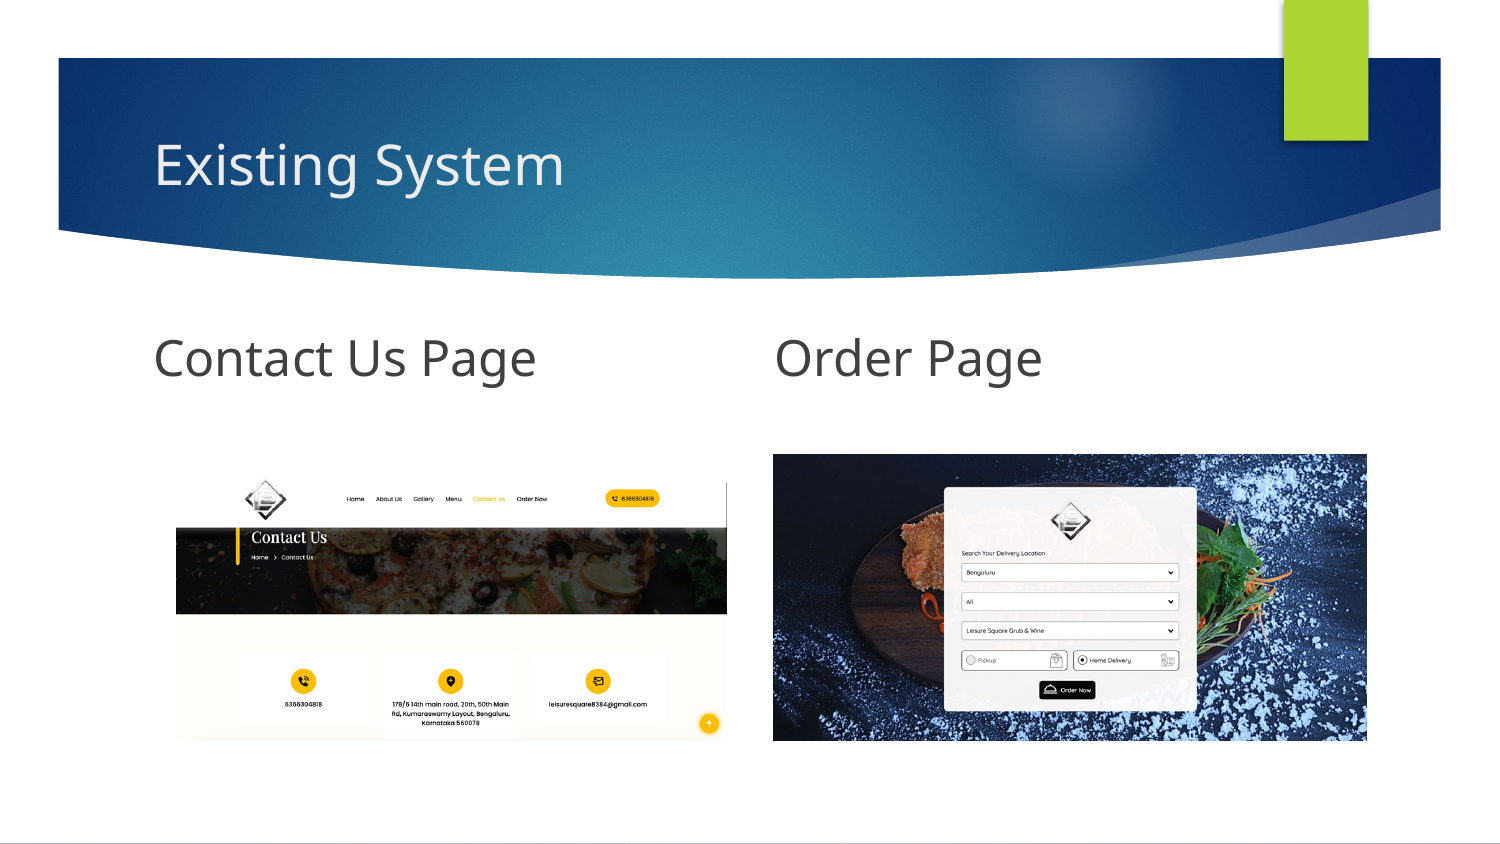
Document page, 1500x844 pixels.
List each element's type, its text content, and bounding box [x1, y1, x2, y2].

list Order Page [763, 320, 1358, 741]
picture [59, 58, 1440, 278]
list Contact Us Page [142, 320, 736, 741]
picture [176, 473, 728, 741]
picture [772, 453, 1367, 741]
title Existing System [142, 119, 1221, 207]
